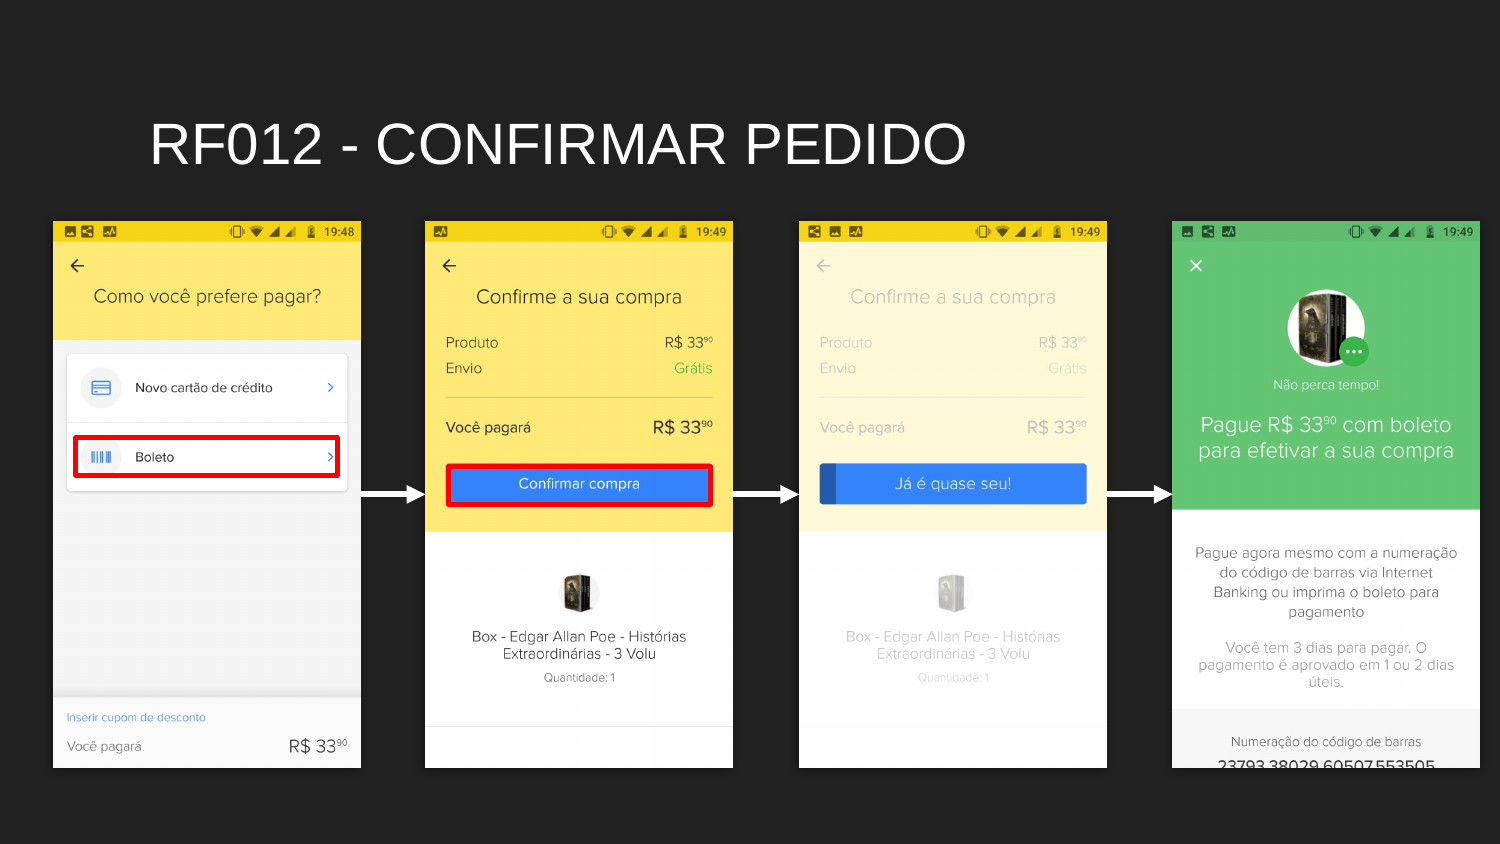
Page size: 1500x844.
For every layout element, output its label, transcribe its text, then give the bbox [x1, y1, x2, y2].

picture [425, 221, 733, 768]
picture [1172, 221, 1480, 768]
picture [52, 221, 361, 768]
title RF012 - CONFIRMAR PEDIDO [134, 91, 1366, 248]
picture [798, 221, 1107, 768]
